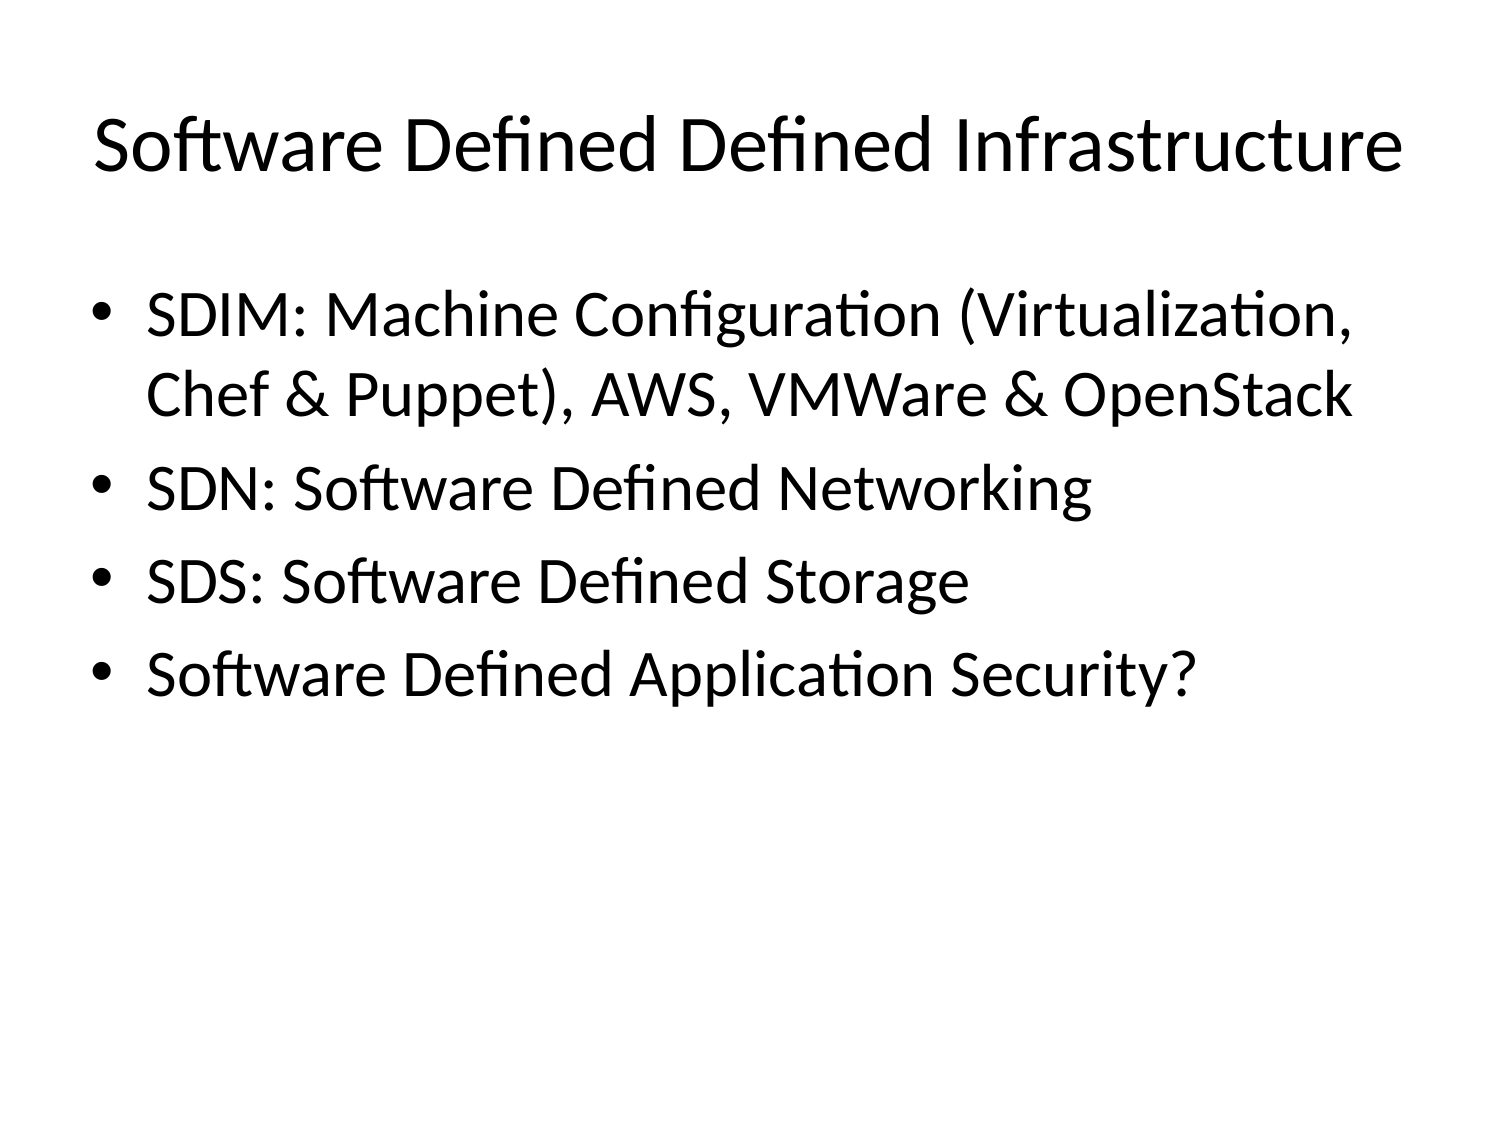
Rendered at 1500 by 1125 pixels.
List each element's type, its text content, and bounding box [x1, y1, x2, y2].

list SDIM: Machine Configuration (Virtualization, Chef & Puppet), AWS, VMWare & OpenStack SDN: Software Defined Networking SDS: Software Defined Storage Software Defined Application Security? [75, 262, 1425, 1005]
title Software Defined Defined Infrastructure [75, 45, 1425, 233]
